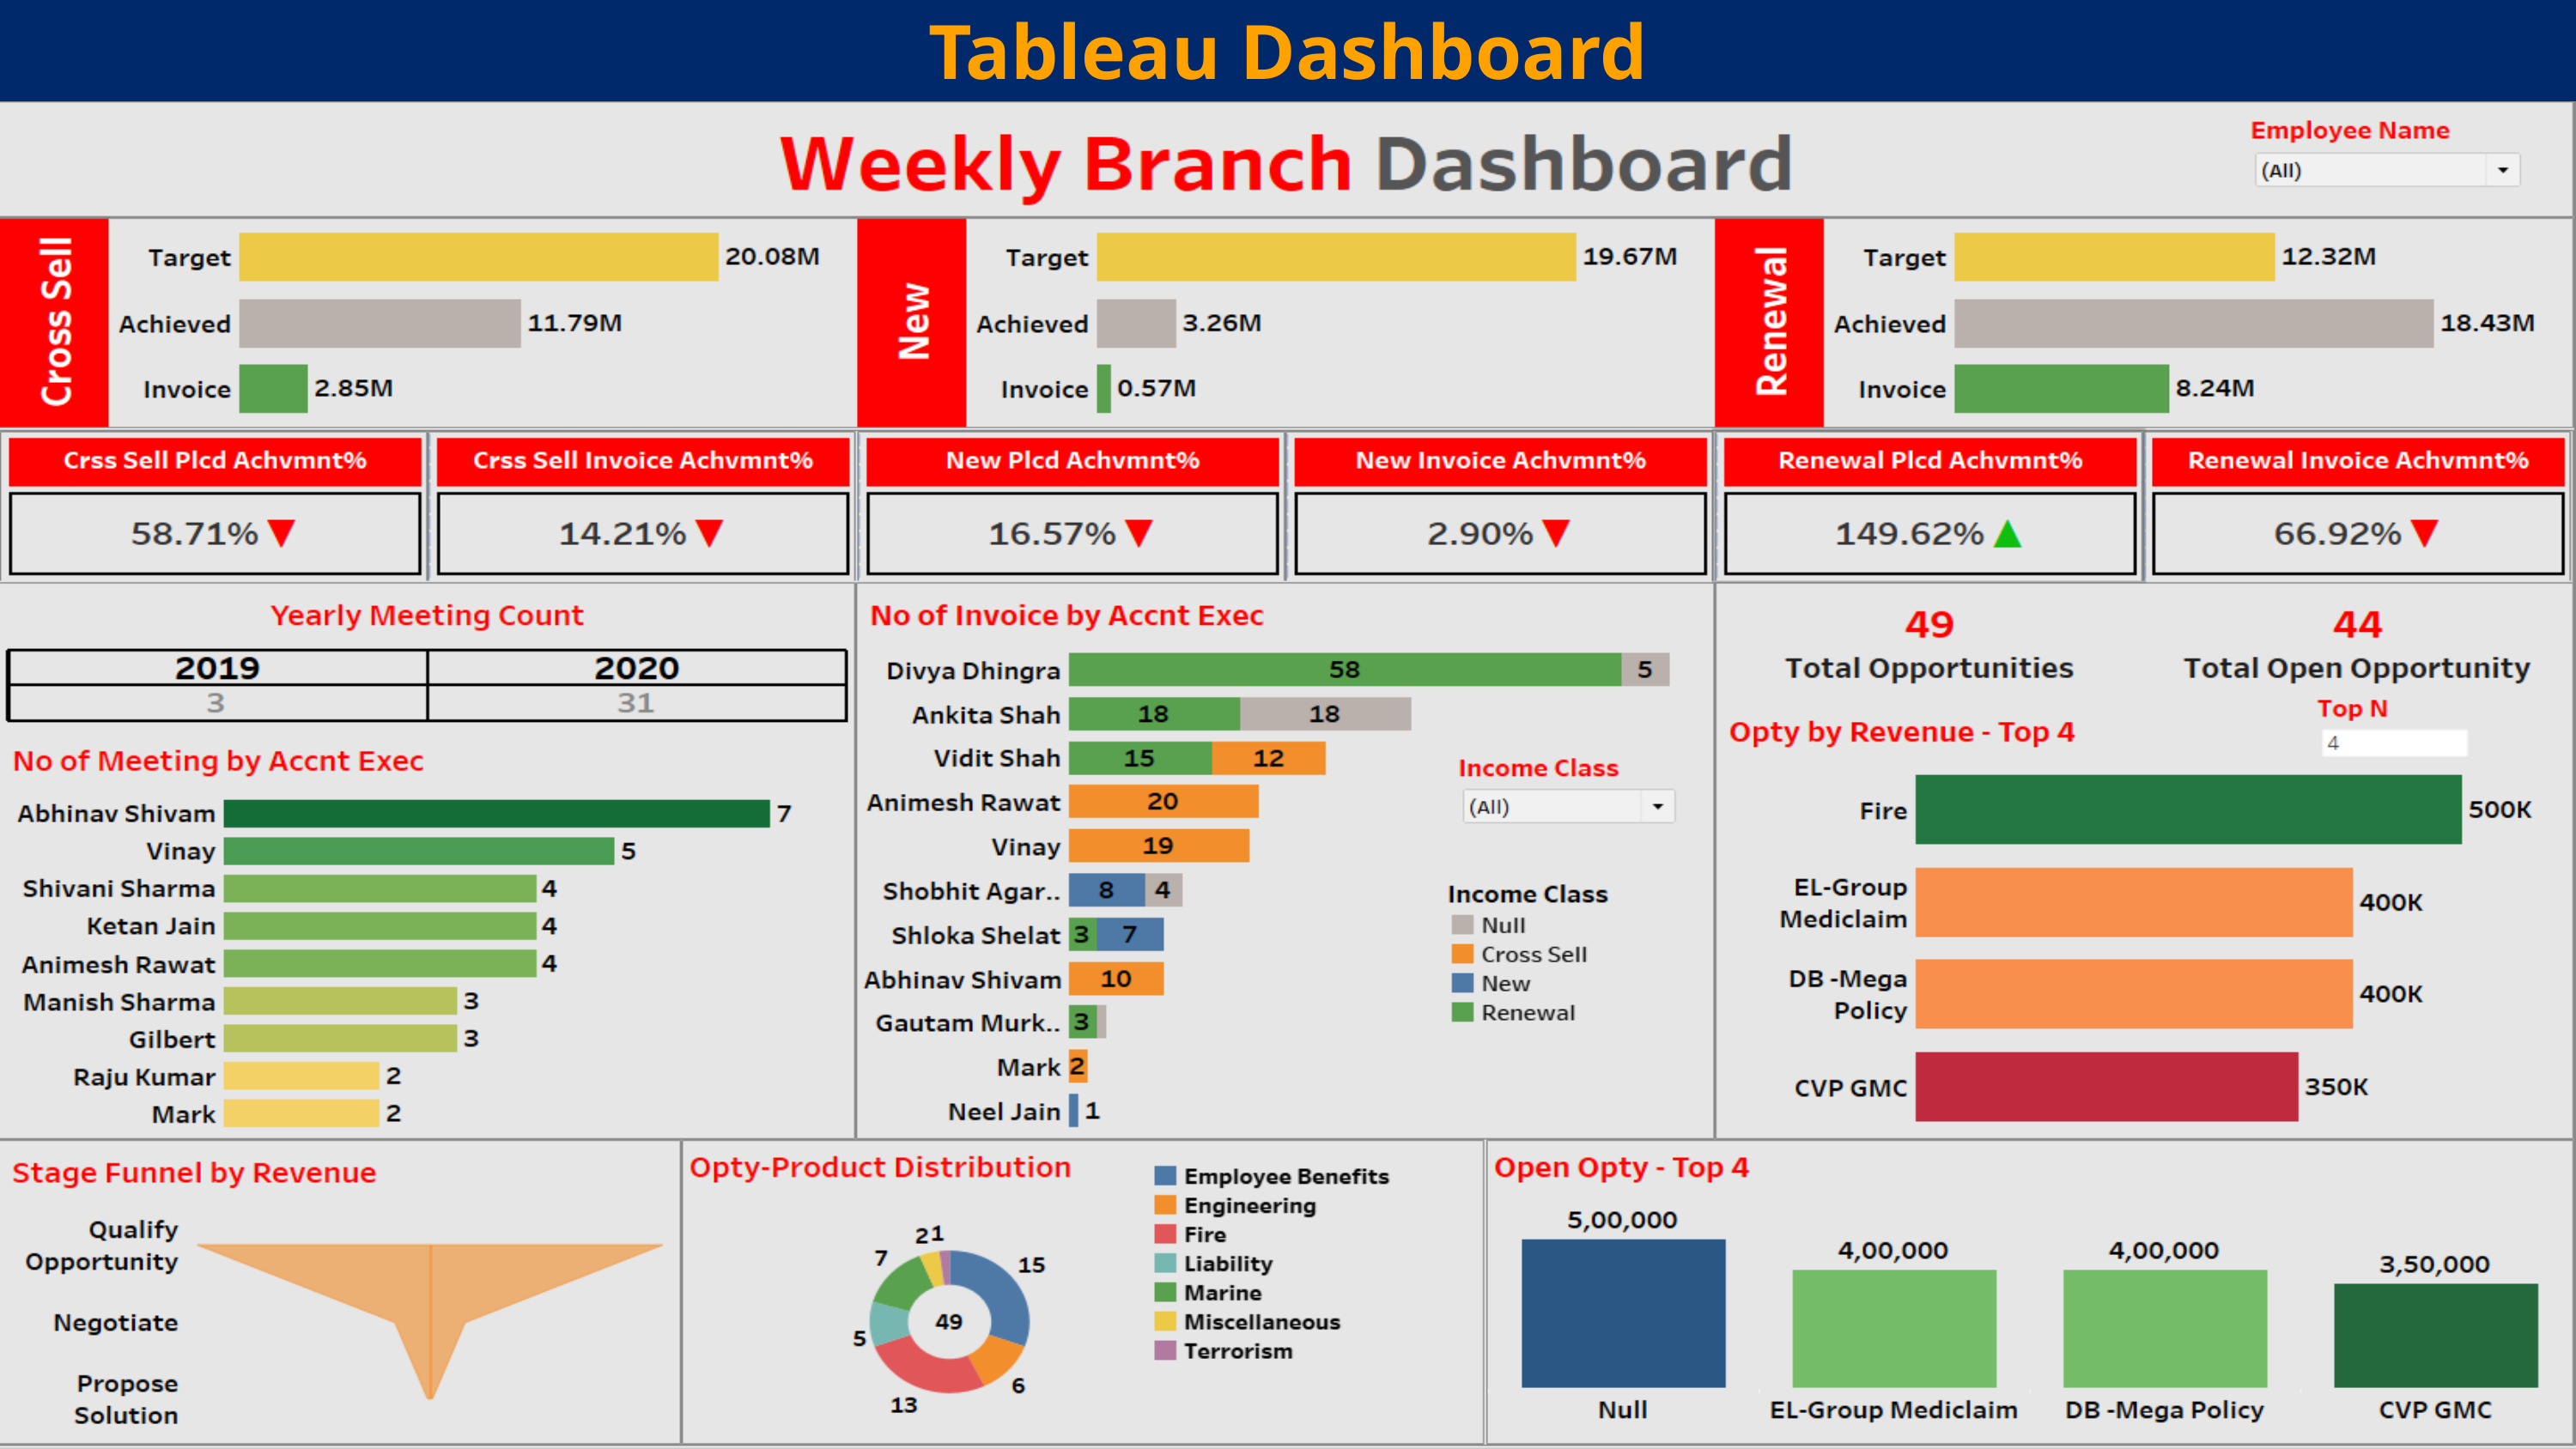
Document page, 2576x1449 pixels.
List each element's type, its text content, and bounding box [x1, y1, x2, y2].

picture [0, 101, 2576, 1449]
text_box Tableau Dashboard [633, 0, 1943, 99]
